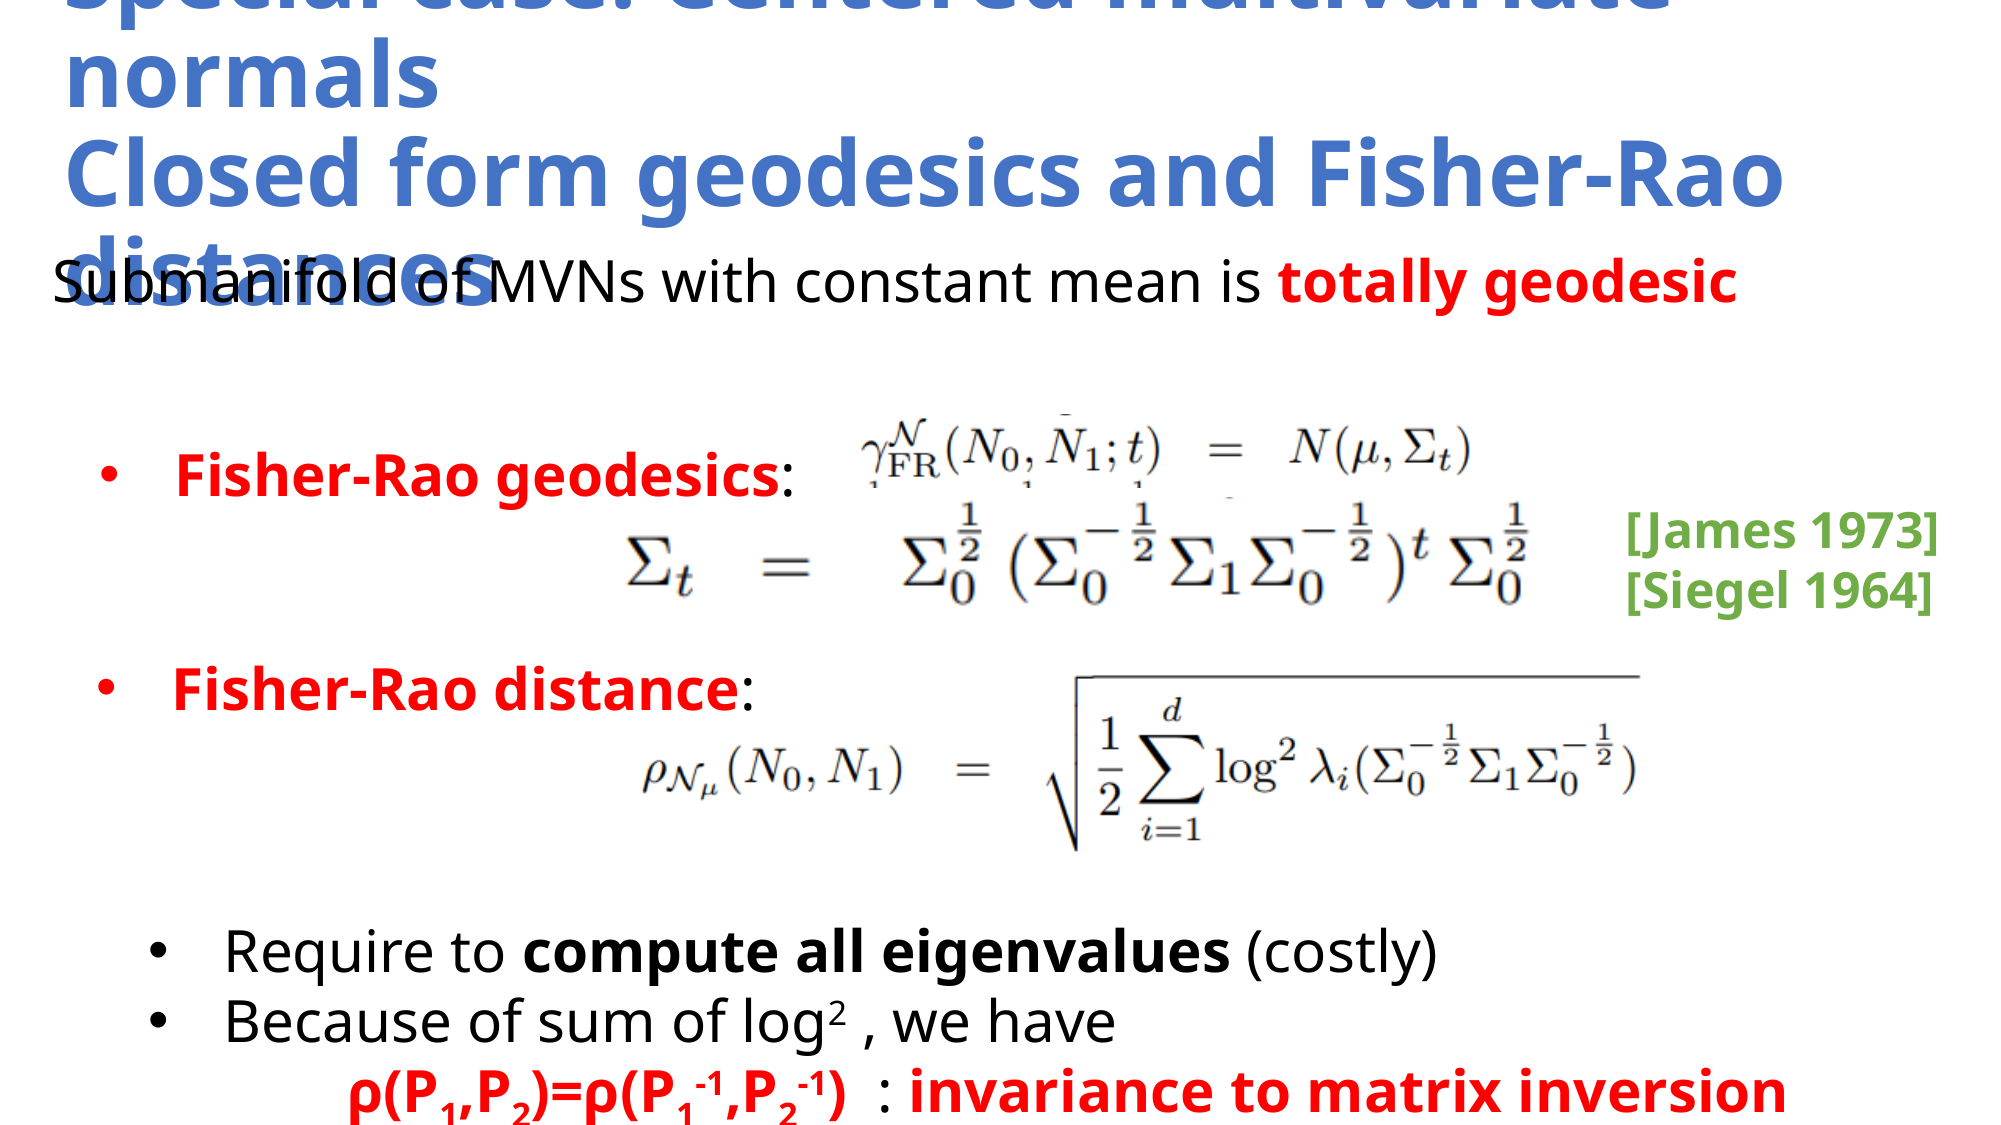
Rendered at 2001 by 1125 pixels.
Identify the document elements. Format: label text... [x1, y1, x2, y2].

text_box Require to compute all eigenvalues (costly) Because of sum of log2 , we have ρ(P1,P2)=ρ(P1-1,P2-1) : invariance to matrix inversion [134, 906, 1805, 1125]
text_box [James 1973] [Siegel 1964] [1611, 491, 2000, 626]
picture [608, 649, 1667, 864]
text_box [609, 497, 1541, 637]
text_box Submanifold of MVNs with constant mean is totally geodesic [0, 237, 1754, 322]
picture [854, 414, 1493, 488]
text_box Fisher-Rao geodesics: [84, 430, 811, 516]
text_box Fisher-Rao distance: [82, 644, 771, 730]
title Special case: Centered multivariate normals Closed form geodesics and Fisher-Rao distances [48, 18, 2000, 237]
